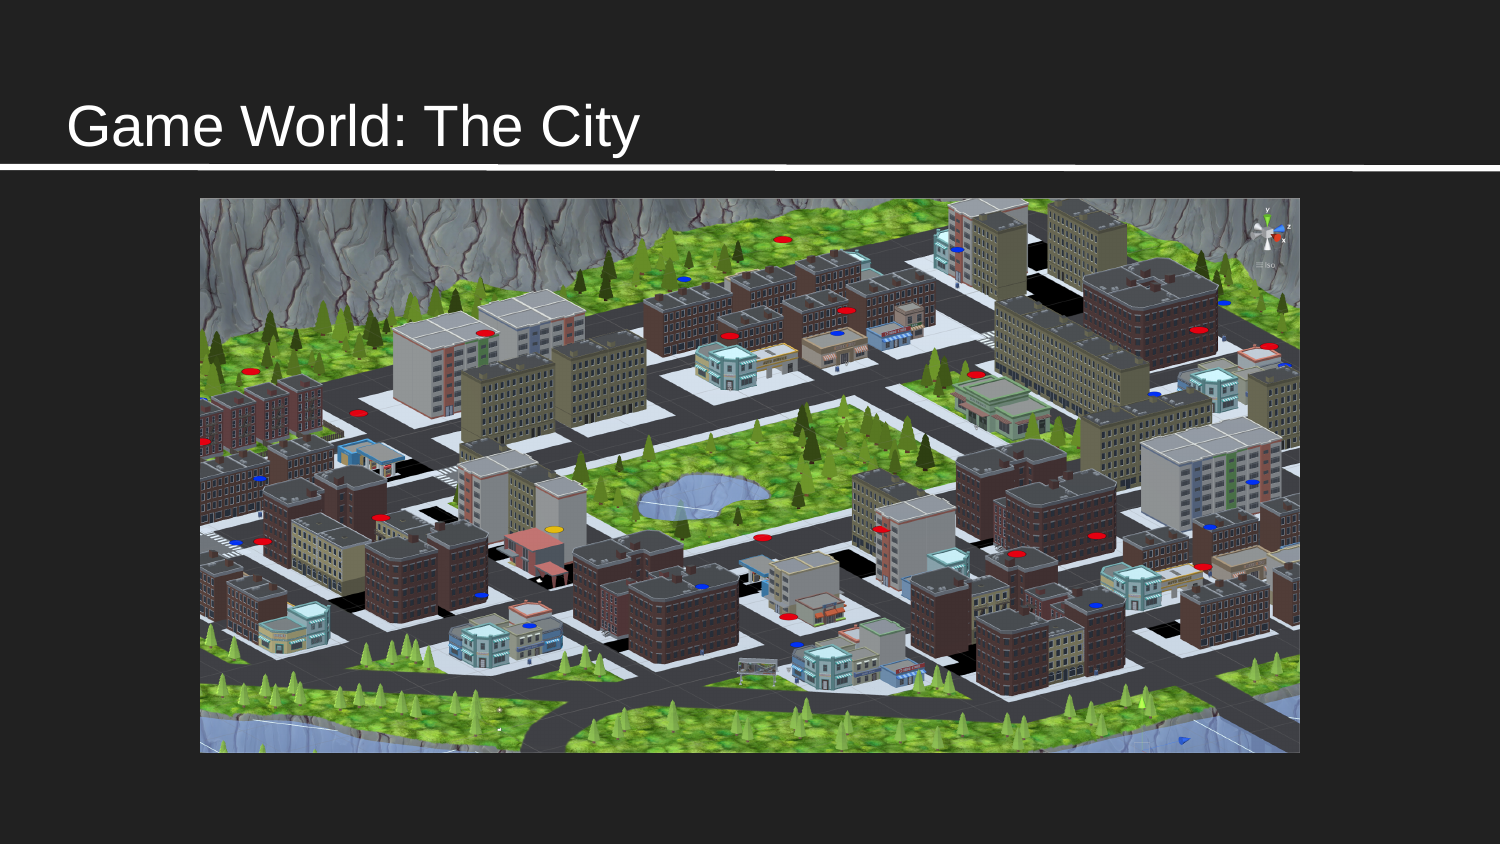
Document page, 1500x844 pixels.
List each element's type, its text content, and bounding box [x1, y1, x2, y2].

picture [199, 198, 1300, 754]
title Game World: The City [51, 72, 1449, 165]
